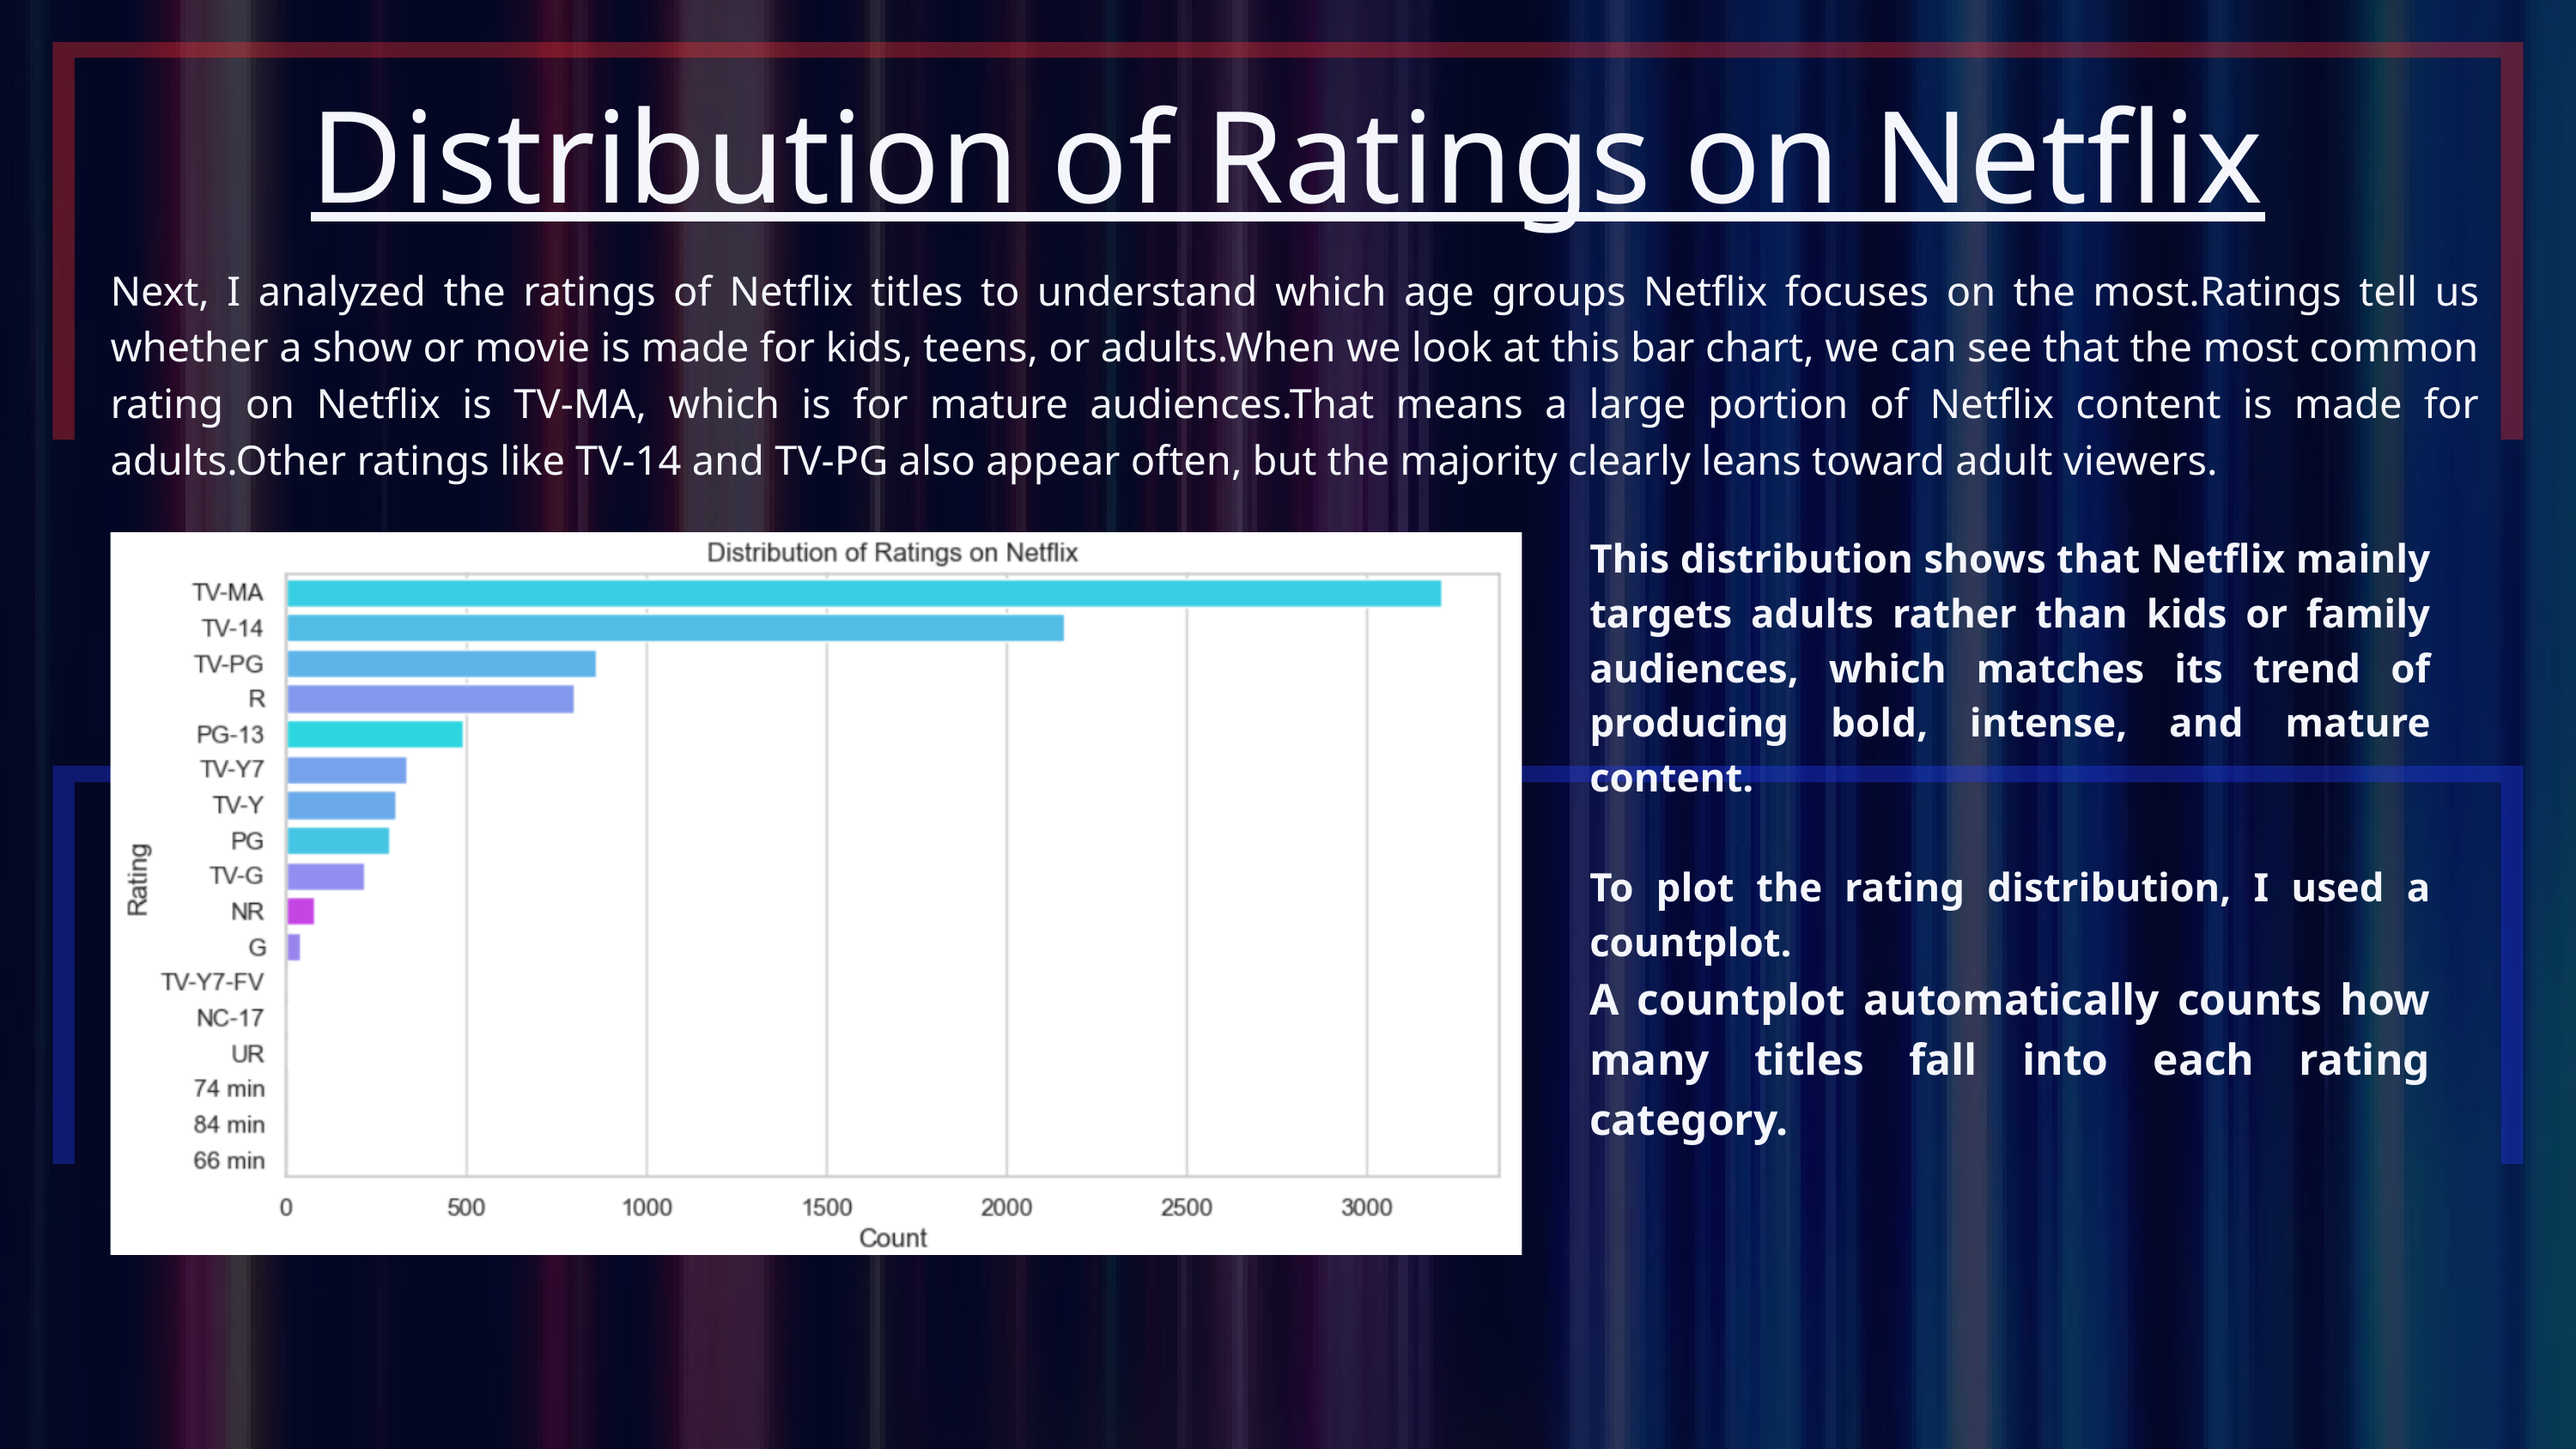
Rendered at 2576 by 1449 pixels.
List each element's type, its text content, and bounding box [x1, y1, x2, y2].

text_box Next, I analyzed the ratings of Netflix titles to understand which age groups Netflix focuses on the most.Ratings tell us whether a show or movie is made for kids, teens, or adults.When we look at this bar chart, we can see that the most common rating on Netflix is TV-MA, which is for mature audiences.That means a large portion of Netflix content is made for adults.Other ratings like TV-14 and TV-PG also appear often, but the majority clearly leans toward adult viewers. [110, 257, 2482, 535]
text_box [52, 766, 2524, 1390]
text_box [52, 42, 2524, 665]
text_box This distribution shows that Netflix mainly targets adults rather than kids or family audiences, which matches its trend of producing bold, intense, and mature content. To plot the rating distribution, I used a countplot. A countplot automatically counts how many titles fall into each rating category. [1589, 535, 2432, 1253]
text_box Distribution of Ratings on Netflix [94, 50, 2482, 228]
text_box [110, 535, 1522, 1255]
text_box [0, 0, 2576, 1449]
